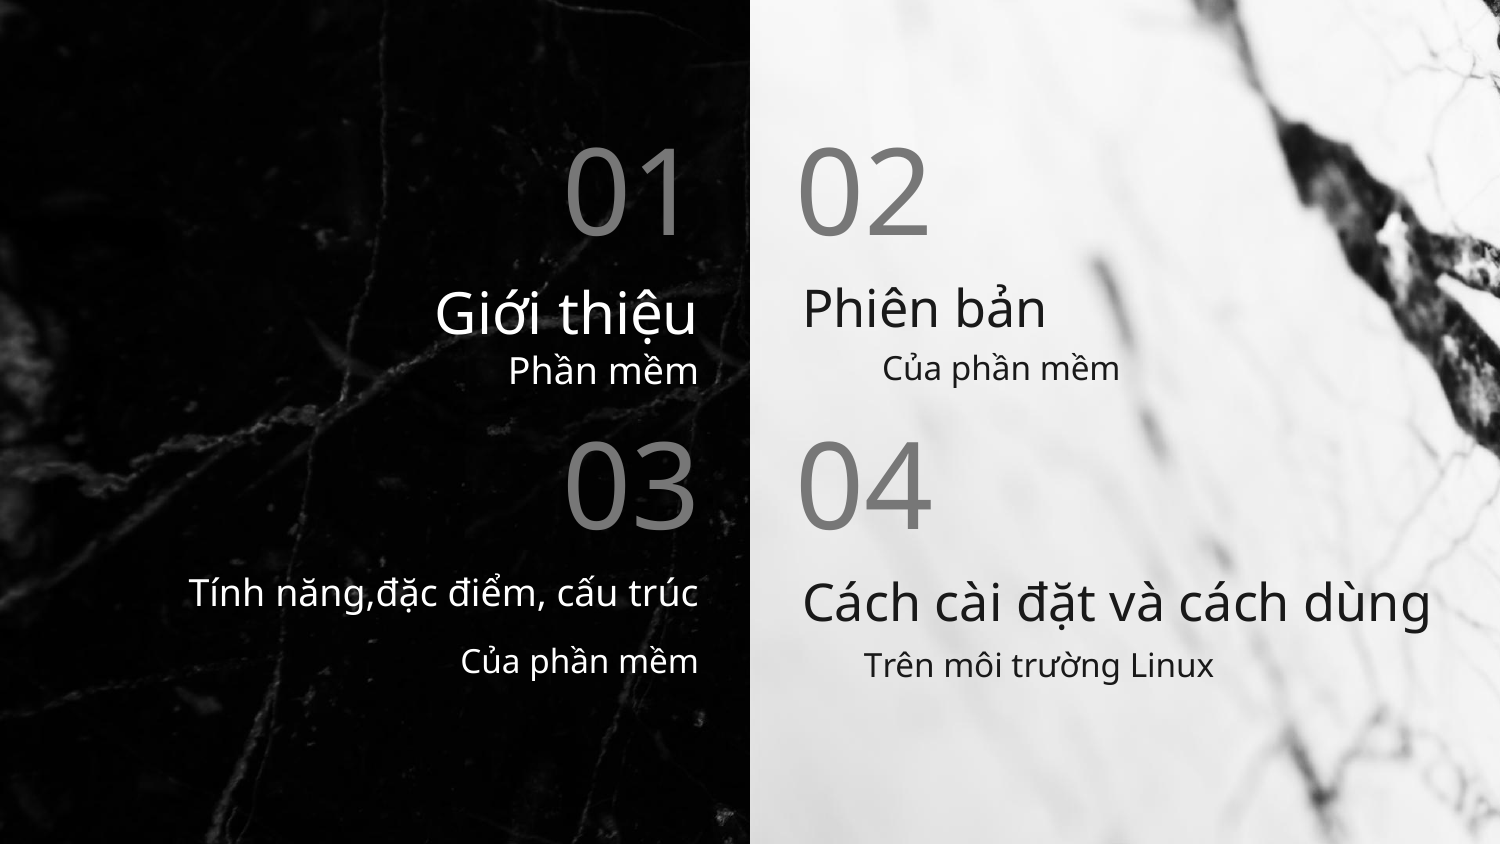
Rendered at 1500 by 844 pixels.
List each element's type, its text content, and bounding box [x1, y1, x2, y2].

title 04 [795, 432, 970, 530]
subtitle Phần mềm [215, 332, 700, 412]
subtitle Trên môi trường Linux [863, 628, 1347, 709]
title Tính năng,đặc điểm, cấu trúc [128, 554, 700, 641]
title Phiên bản [802, 260, 1286, 348]
title Giới thiệu [215, 260, 700, 332]
title 01 [526, 138, 701, 236]
title 02 [795, 138, 970, 236]
subtitle Của phần mềm [215, 625, 700, 706]
title Cách cài đặt và cách dùng [802, 554, 1469, 641]
picture [0, 0, 1500, 844]
title 03 [526, 432, 701, 530]
subtitle Của phần mềm [882, 332, 1366, 412]
